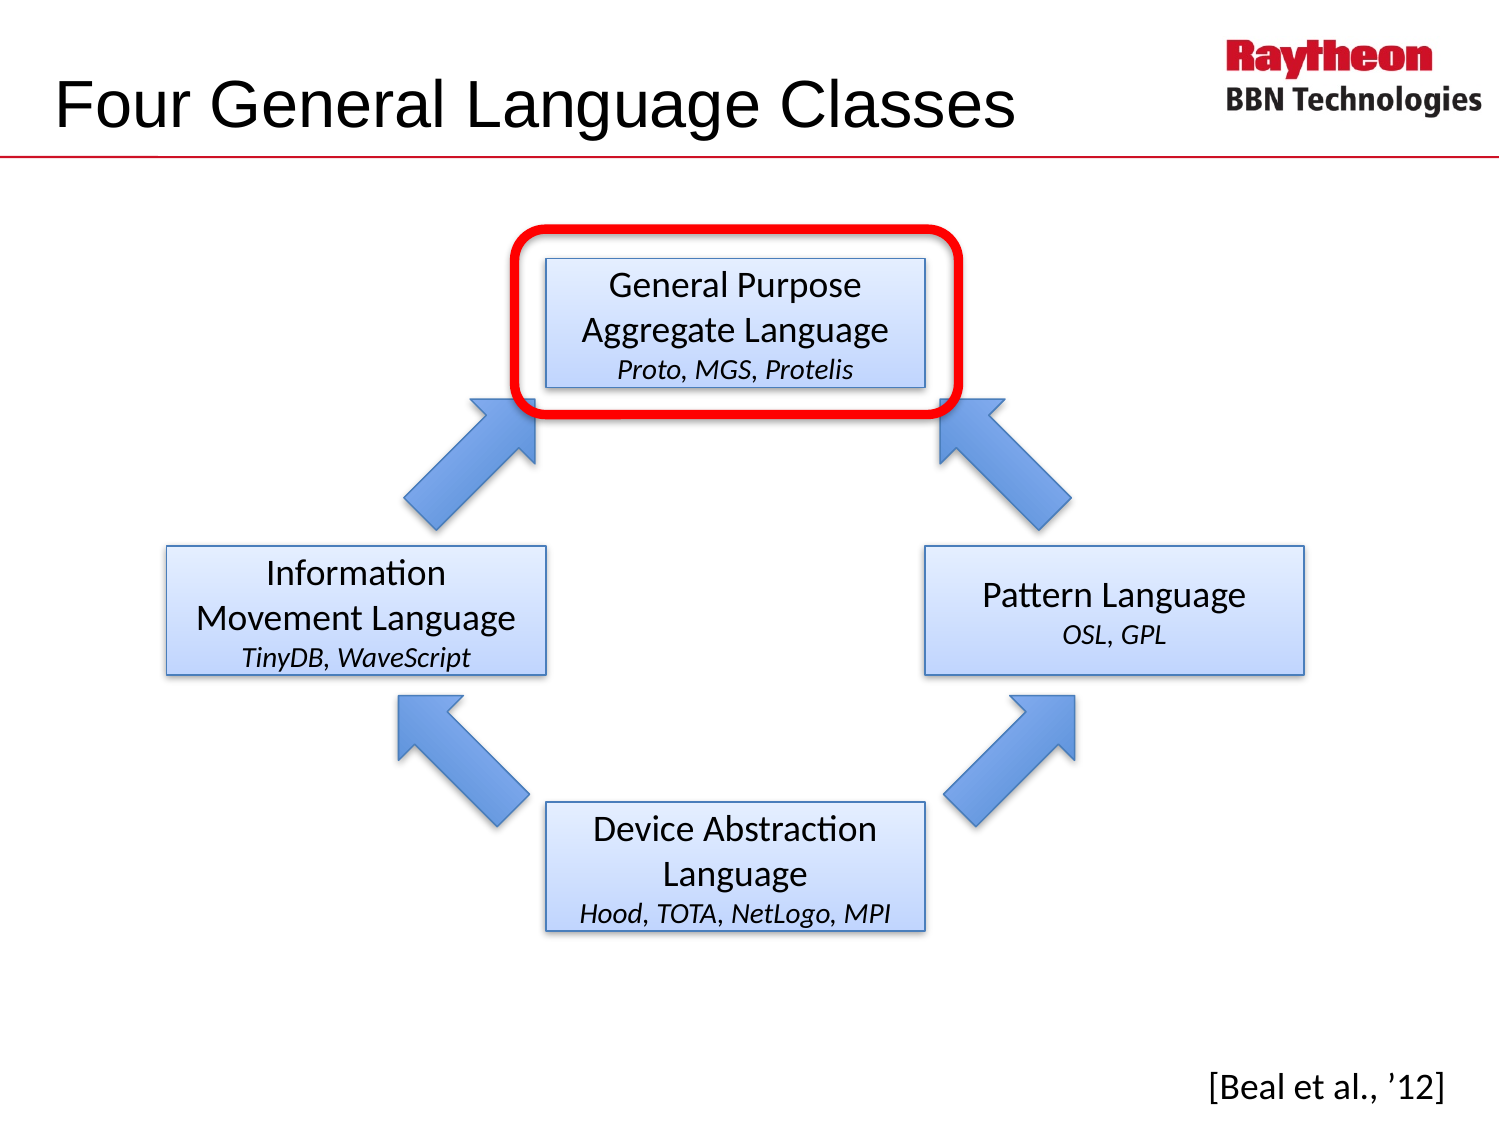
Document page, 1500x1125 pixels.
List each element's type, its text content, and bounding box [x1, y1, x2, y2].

text_box Pattern Language OSL, GPL [924, 545, 1305, 676]
title Four General Language Classes [39, 44, 1390, 158]
text_box Device Abstraction Language Hood, TOTA, NetLogo, MPI [545, 801, 926, 932]
text_box [942, 694, 1076, 828]
picture [1222, 36, 1484, 121]
text_box [403, 398, 536, 531]
text_box [397, 694, 531, 828]
text_box Information Movement Language TinyDB, WaveScript [166, 545, 547, 676]
text_box [939, 398, 1072, 531]
text_box [513, 228, 960, 416]
text_box [Beal et al., ’12] [1194, 1053, 1477, 1105]
